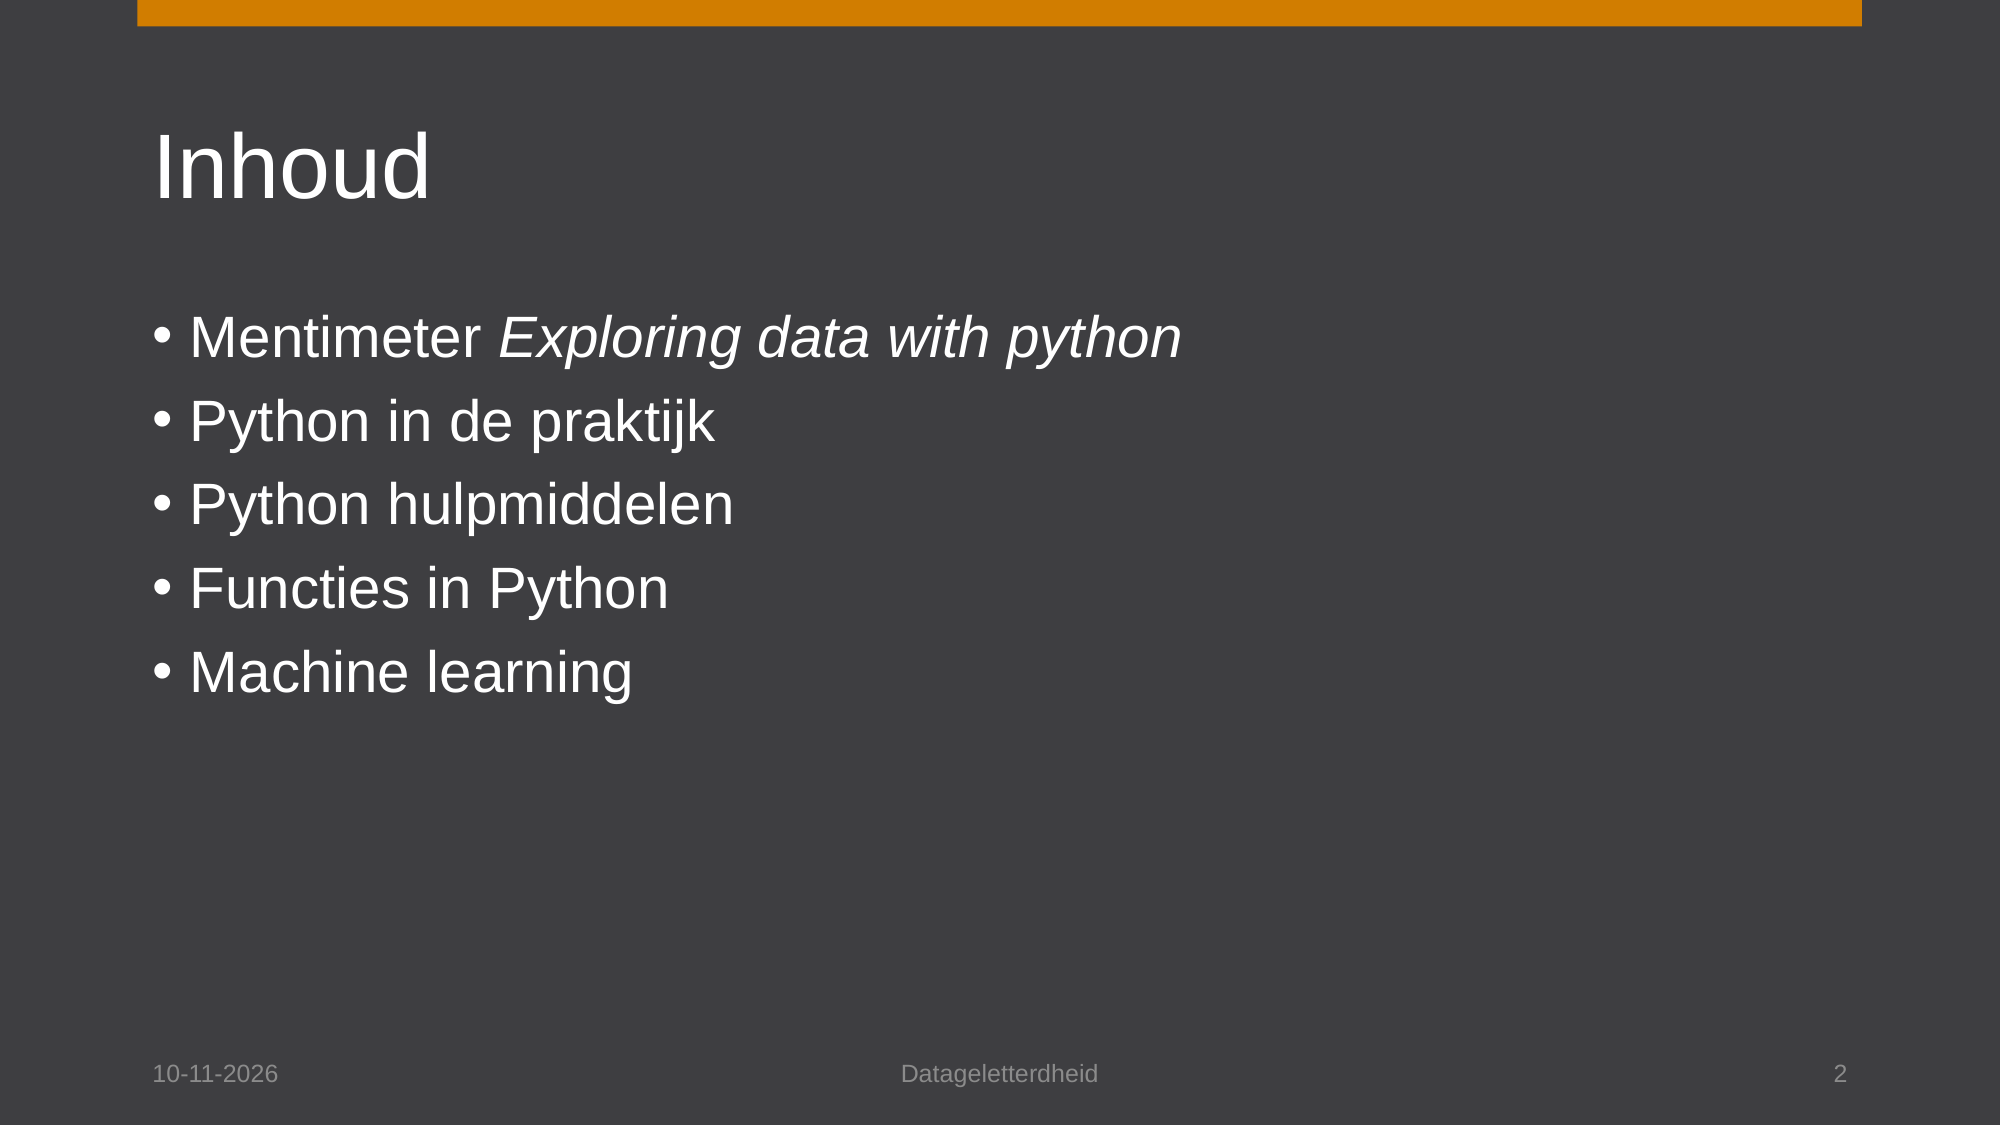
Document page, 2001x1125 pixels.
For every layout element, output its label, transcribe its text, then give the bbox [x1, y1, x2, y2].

footer Datageletterdheid [662, 1042, 1338, 1103]
slide_number 2 [1412, 1042, 1863, 1103]
list Mentimeter Exploring data with python Python in de praktijk Python hulpmiddelen Functies in Python Machine learning [137, 299, 1863, 981]
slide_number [137, 1042, 588, 1103]
title Inhoud [137, 59, 1863, 278]
